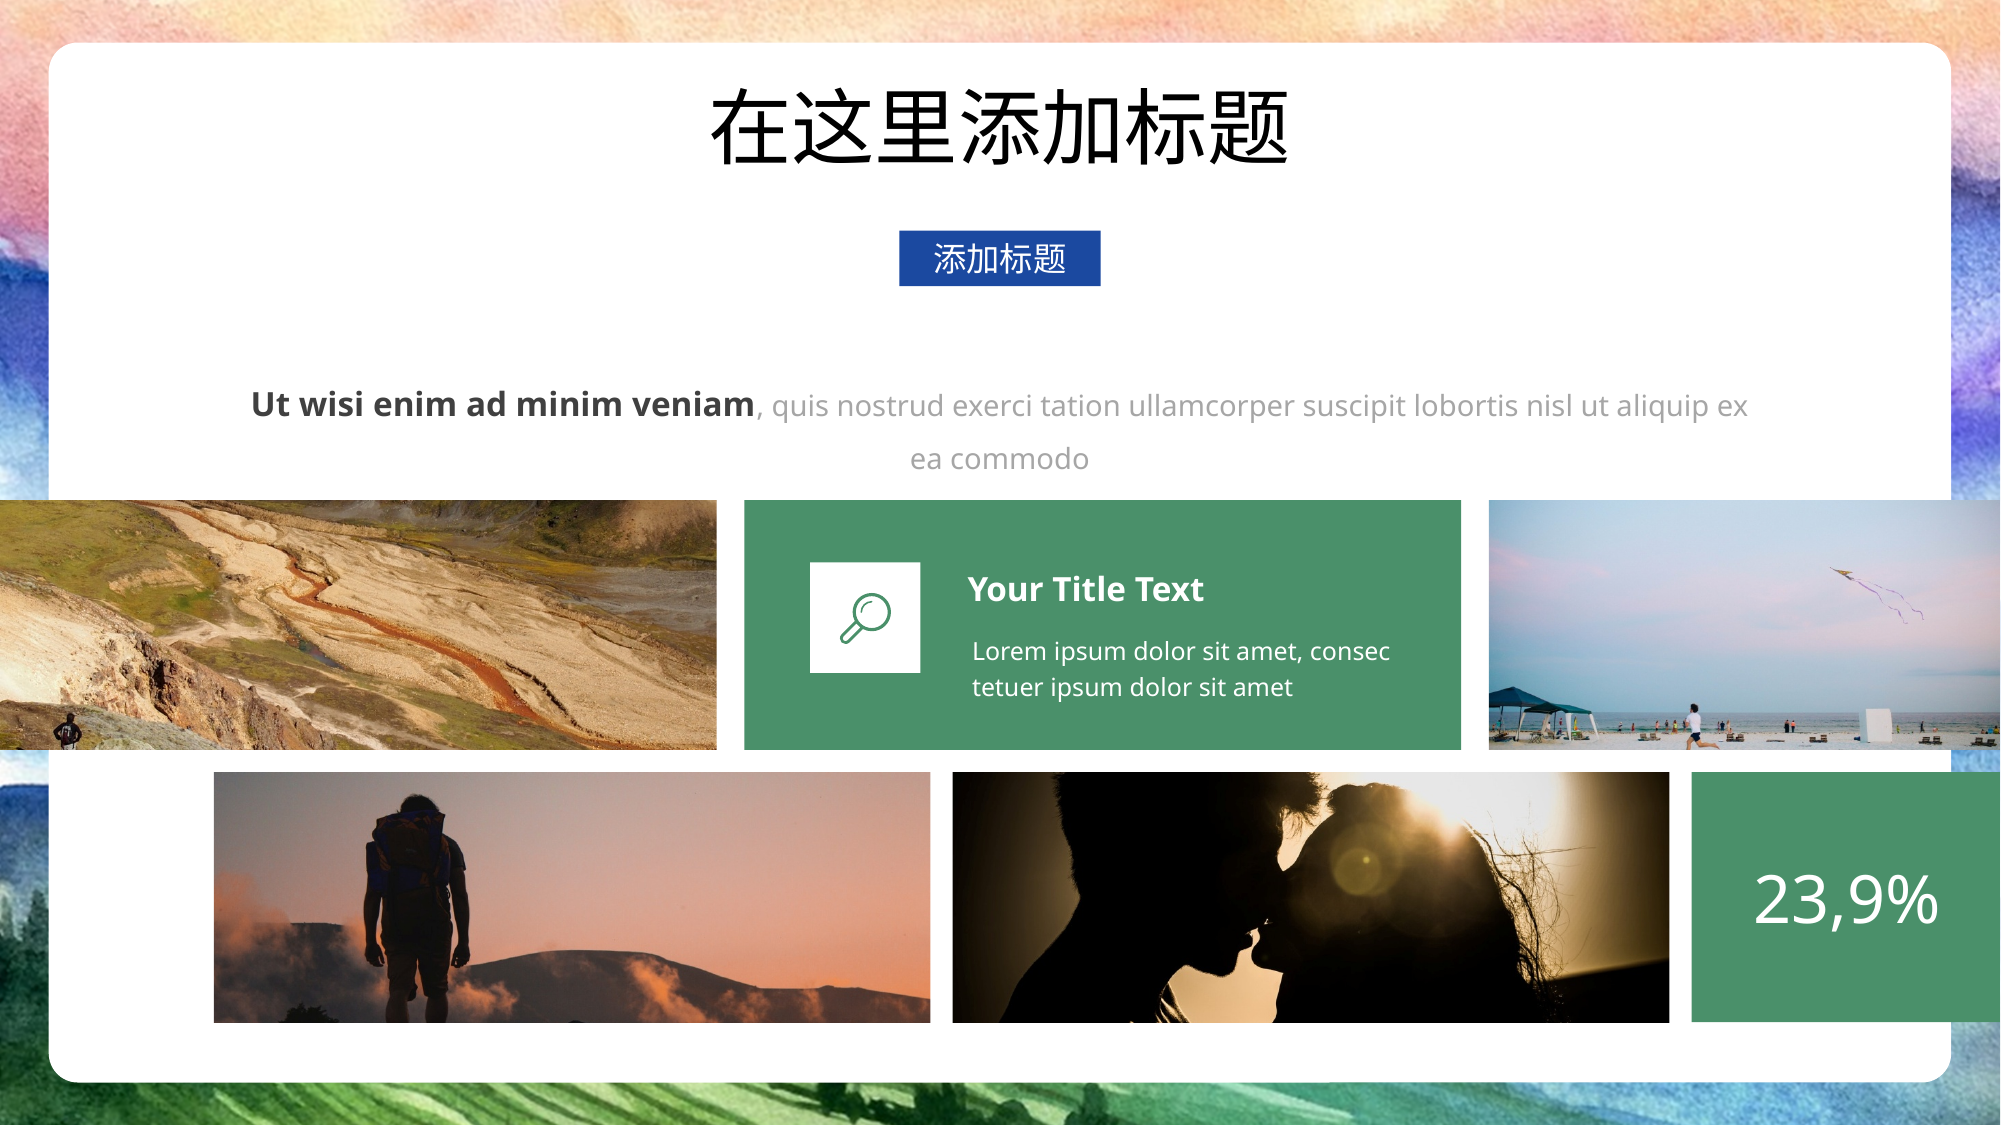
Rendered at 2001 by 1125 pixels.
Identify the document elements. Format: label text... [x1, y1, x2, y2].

picture [0, 0, 2001, 1125]
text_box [839, 592, 891, 645]
text_box Ut wisi enim ad minim veniam, quis nostrud exerci tation ullamcorper suscipit lobortis nisl ut aliquip ex ea commodo [218, 355, 1781, 483]
text_box 23,9% [1738, 849, 1957, 945]
text_box Lorem ipsum dolor sit amet, consec tetuer ipsum dolor sit amet [957, 621, 1412, 709]
text_box [1691, 771, 2000, 1023]
text_box 在这里添加标题 [693, 67, 1307, 183]
text_box 添加标题 [898, 230, 1102, 287]
text_box [743, 499, 1462, 751]
text_box Your Title Text [952, 552, 1298, 616]
text_box [809, 561, 922, 674]
